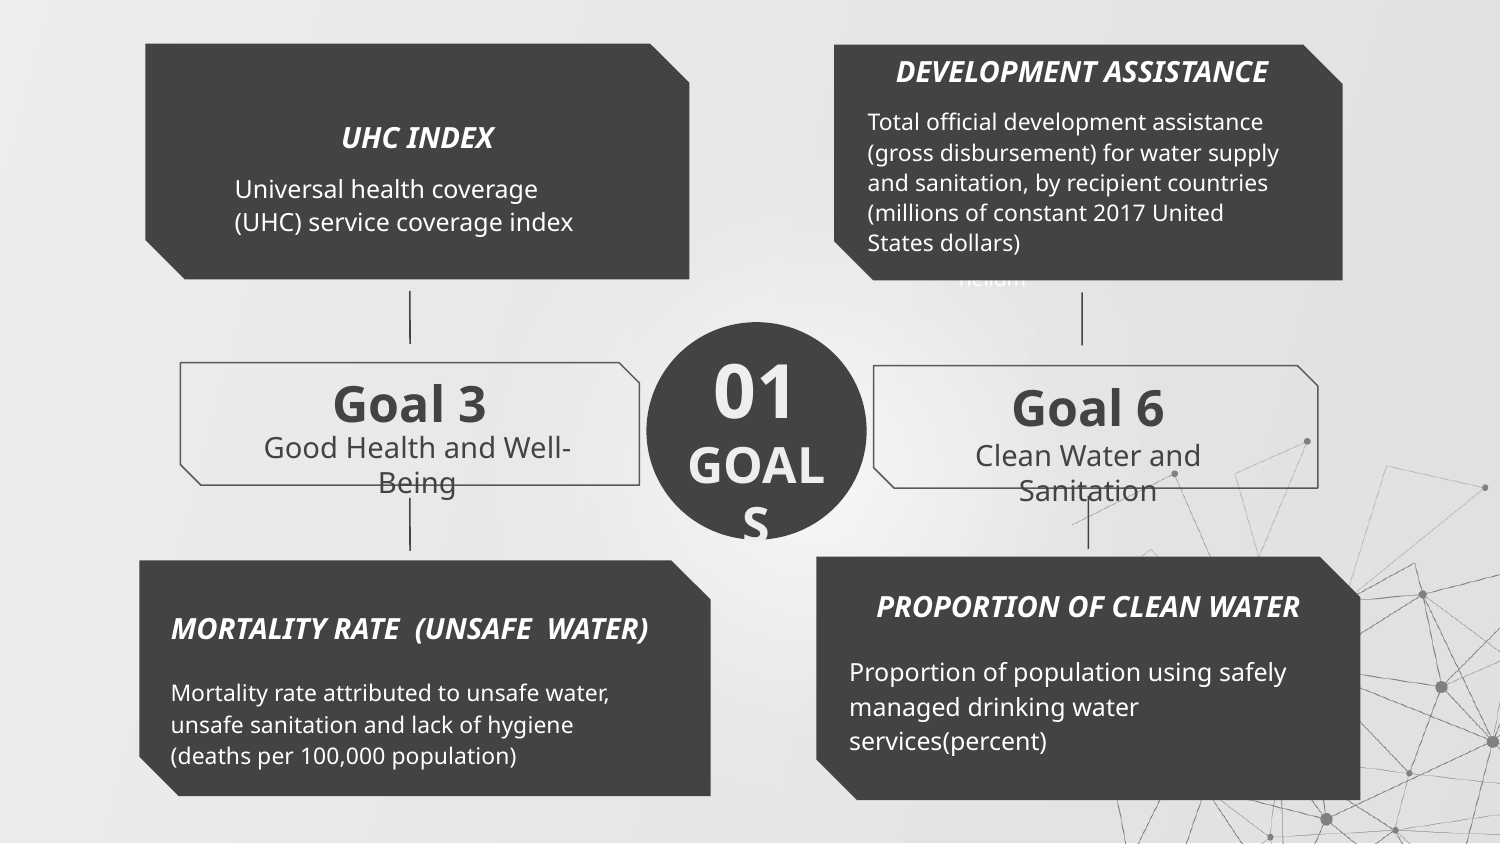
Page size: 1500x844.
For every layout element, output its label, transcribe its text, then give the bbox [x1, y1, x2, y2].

text_box [834, 44, 1343, 281]
text_box [816, 556, 1361, 801]
text_box [145, 43, 690, 280]
picture [0, 0, 1500, 844]
text_box [139, 560, 711, 797]
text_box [890, 389, 1287, 476]
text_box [646, 321, 867, 540]
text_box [235, 389, 600, 468]
text_box UHC INDEX Universal health coverage (UHC) service coverage index [219, 71, 616, 252]
text_box PROPORTION OF CLEAN WATER Proportion of population using safely managed drinking water services(percent) [834, 590, 1343, 771]
text_box MORTALITY RATE (UNSAFE WATER) Mortality rate attributed to unsafe water, unsafe sanitation and lack of hygiene (deaths per 100,000 population) [155, 581, 665, 785]
text_box [180, 362, 640, 486]
text_box DEVELOPMENT ASSISTANCE Total official development assistance (gross disbursement) for water supply and sanitation, by recipient countries (millions of constant 2017 United States dollars) [852, 67, 1312, 272]
text_box [873, 365, 1318, 489]
